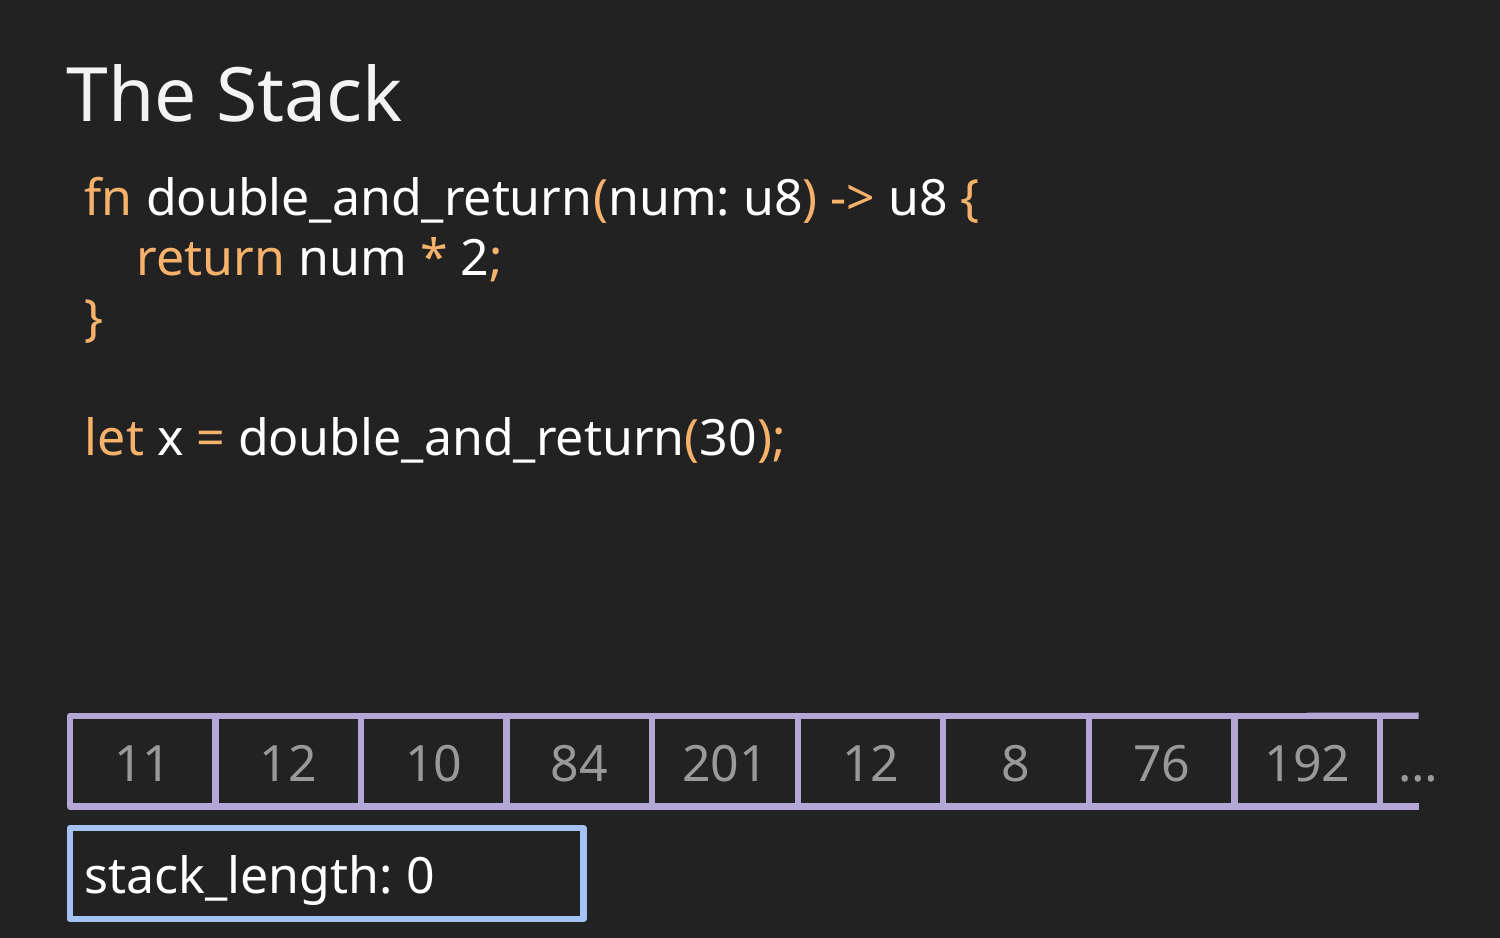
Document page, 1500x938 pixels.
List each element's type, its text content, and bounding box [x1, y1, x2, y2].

text_box 192 [1234, 715, 1305, 807]
text_box The Stack [51, 31, 964, 166]
text_box 84 [506, 715, 652, 807]
text_box 10 [361, 715, 506, 807]
text_box 12 [797, 715, 943, 807]
text_box 201 [652, 715, 797, 807]
text_box 76 [1088, 715, 1234, 807]
text_box fn double_and_return(num: u8) -> u8 { return num * 2; } let x = double_and_return(30); [69, 150, 1380, 612]
text_box 12 [215, 715, 361, 807]
text_box stack_length: 0 [69, 828, 584, 920]
text_box 8 [943, 715, 1088, 807]
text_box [1306, 715, 1456, 807]
text_box 11 [69, 715, 215, 807]
